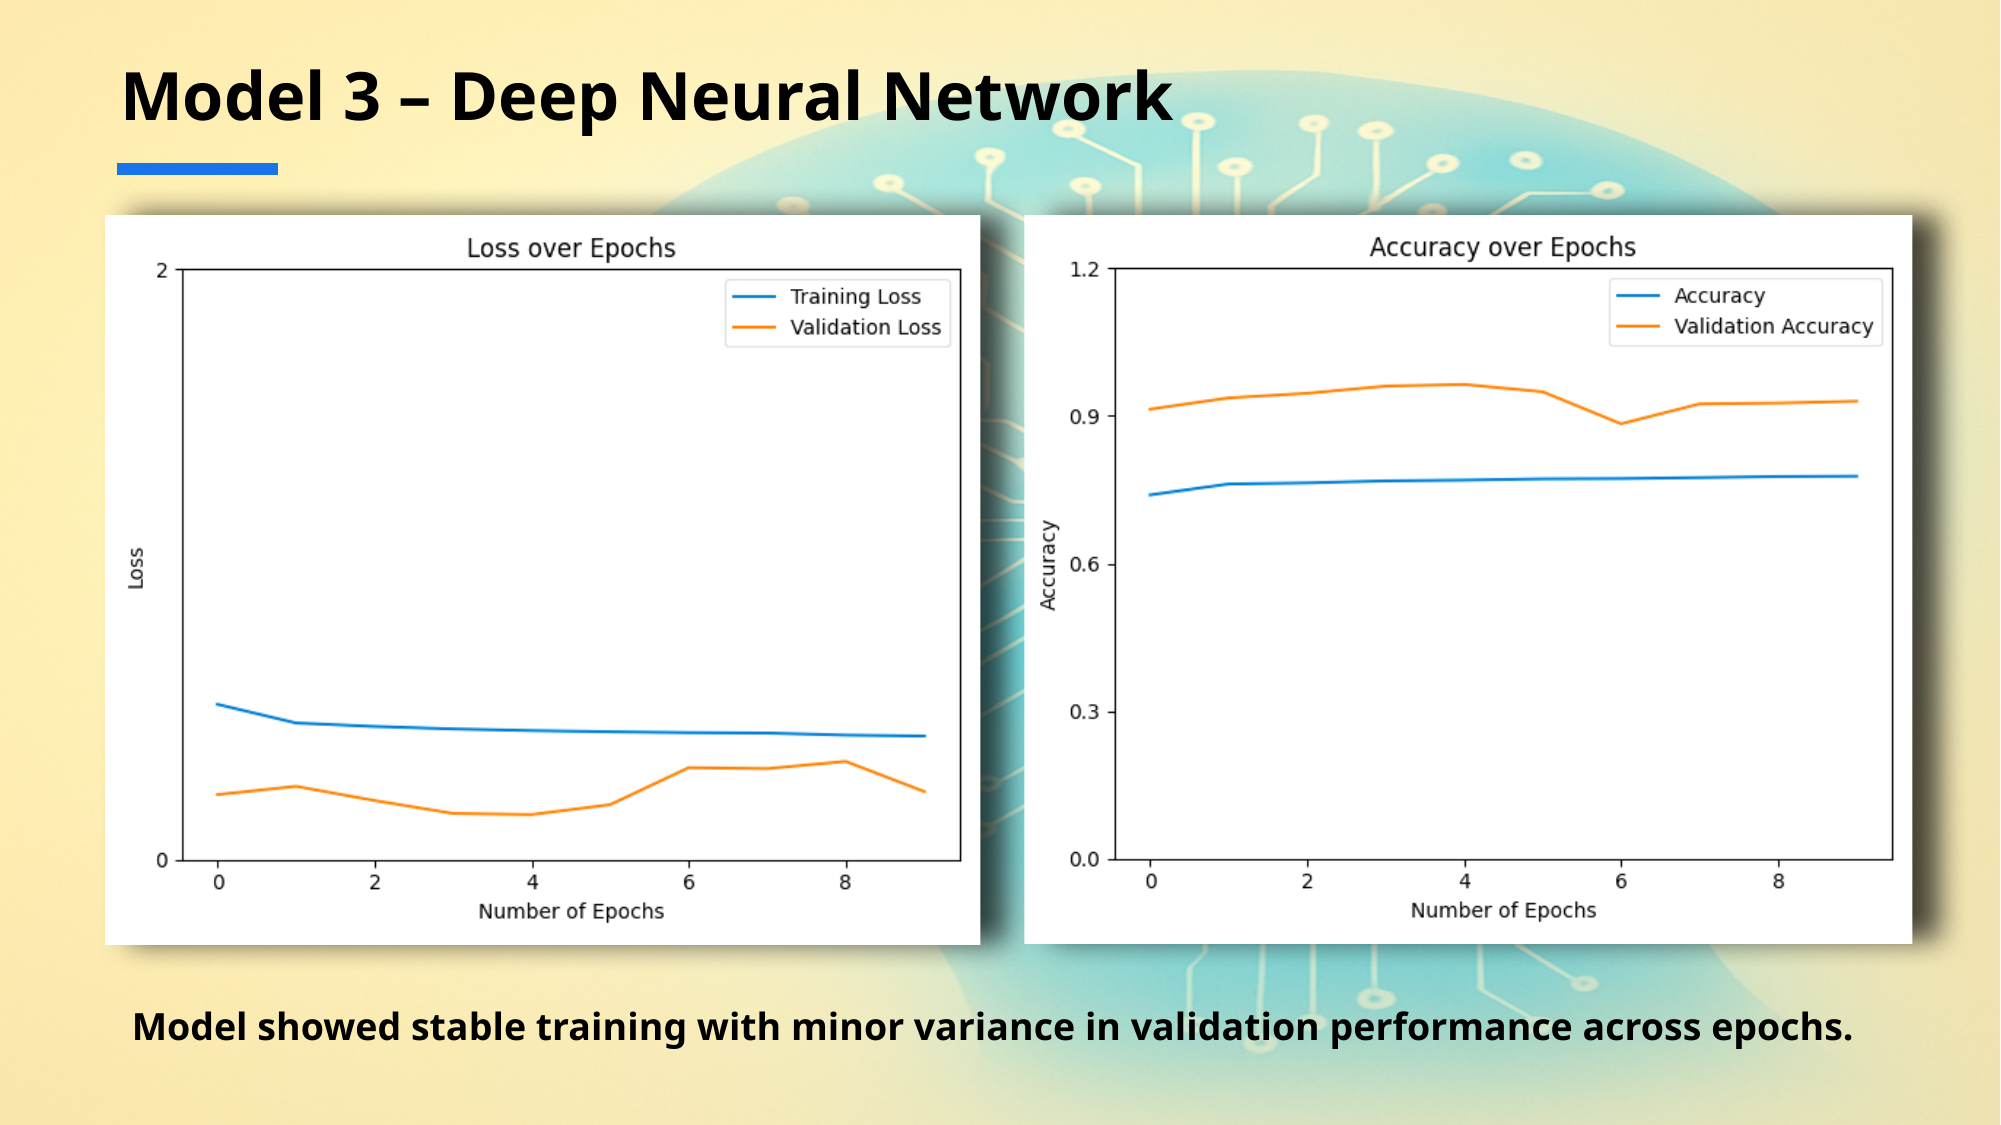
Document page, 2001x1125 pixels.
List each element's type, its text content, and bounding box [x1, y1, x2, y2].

picture [0, 0, 2001, 1125]
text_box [105, 215, 1958, 1056]
title Model 3 – Deep Neural Network [105, 45, 1221, 178]
